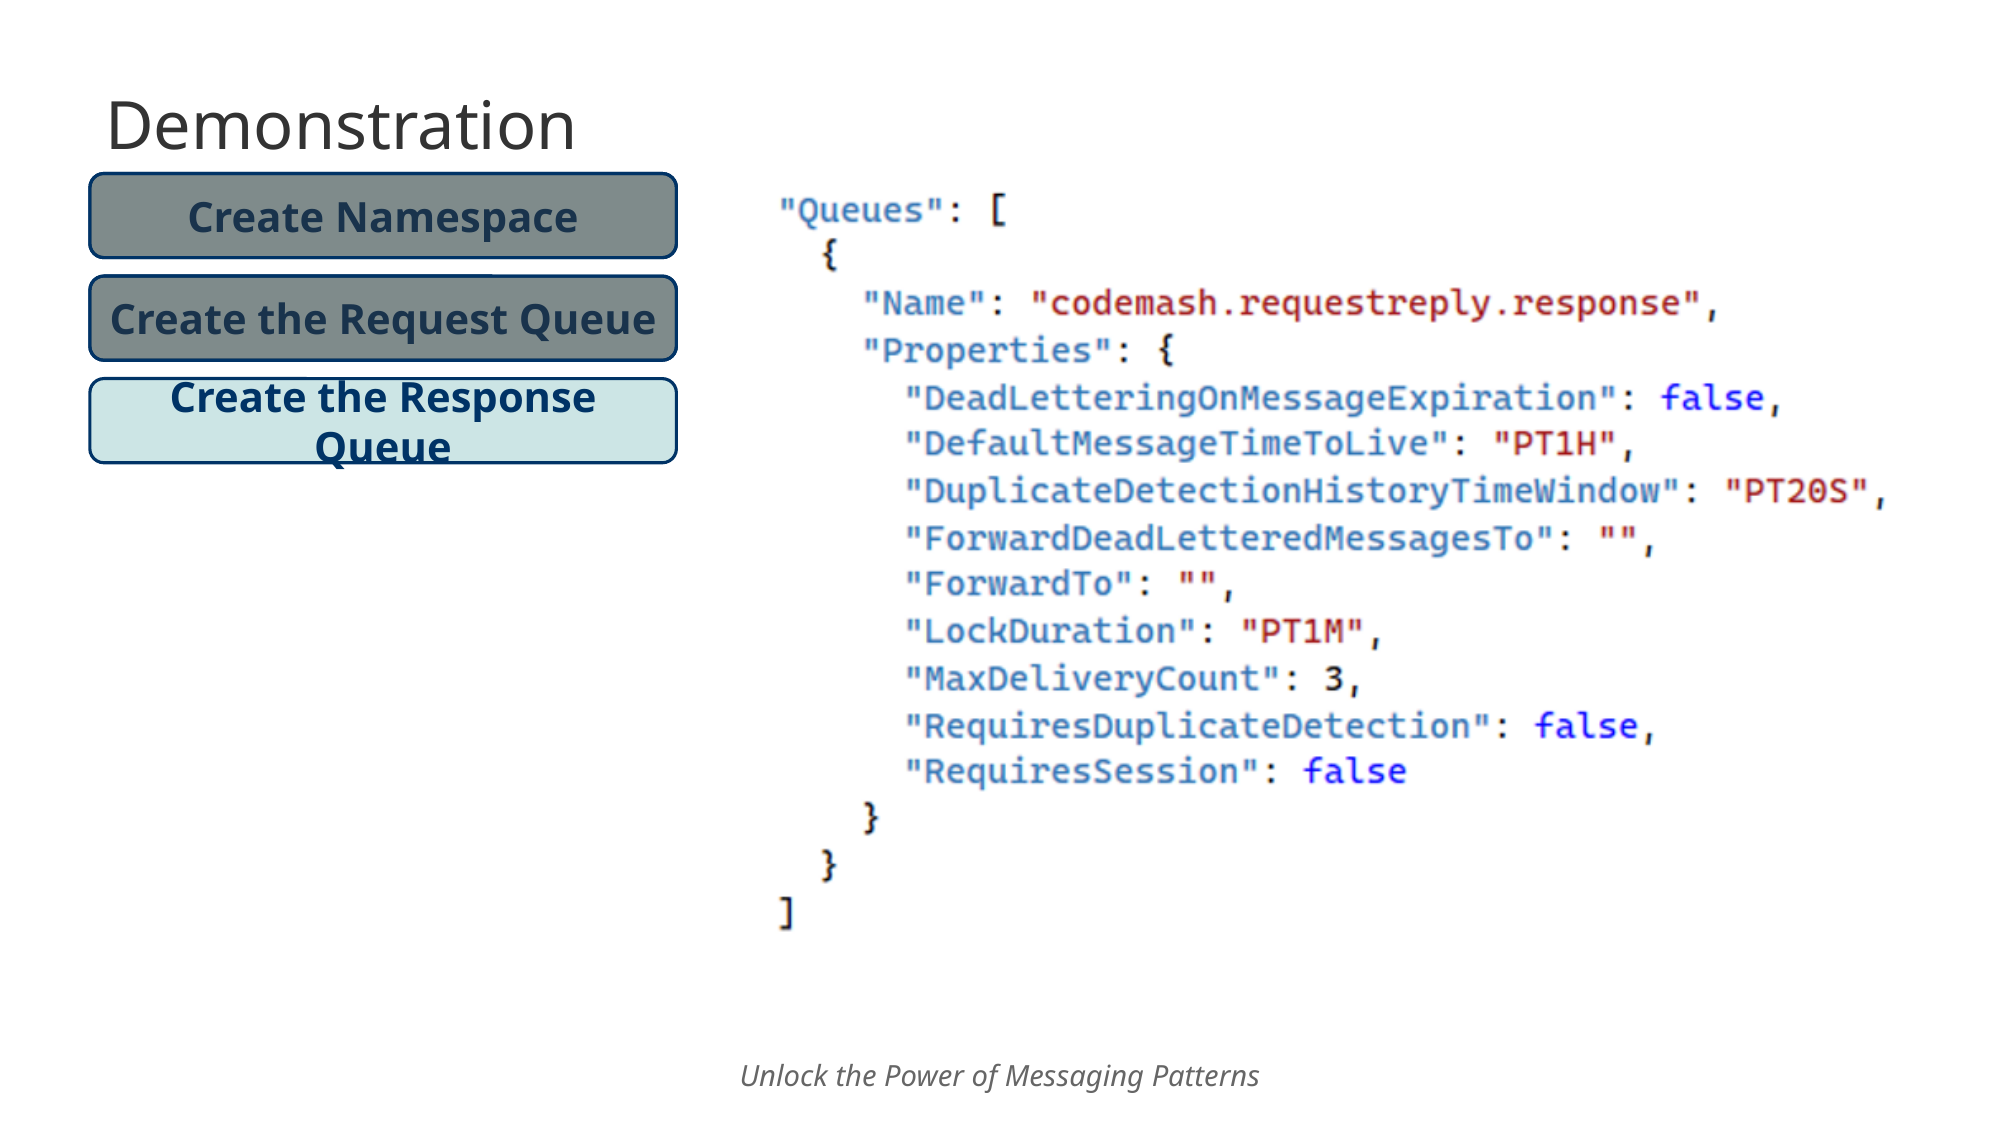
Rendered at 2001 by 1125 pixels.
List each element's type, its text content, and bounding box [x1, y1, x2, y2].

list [770, 189, 1905, 945]
text_box [88, 172, 678, 260]
title Demonstration [90, 75, 677, 172]
text_box [88, 274, 678, 362]
text_box Create the Response Queue [88, 376, 678, 465]
